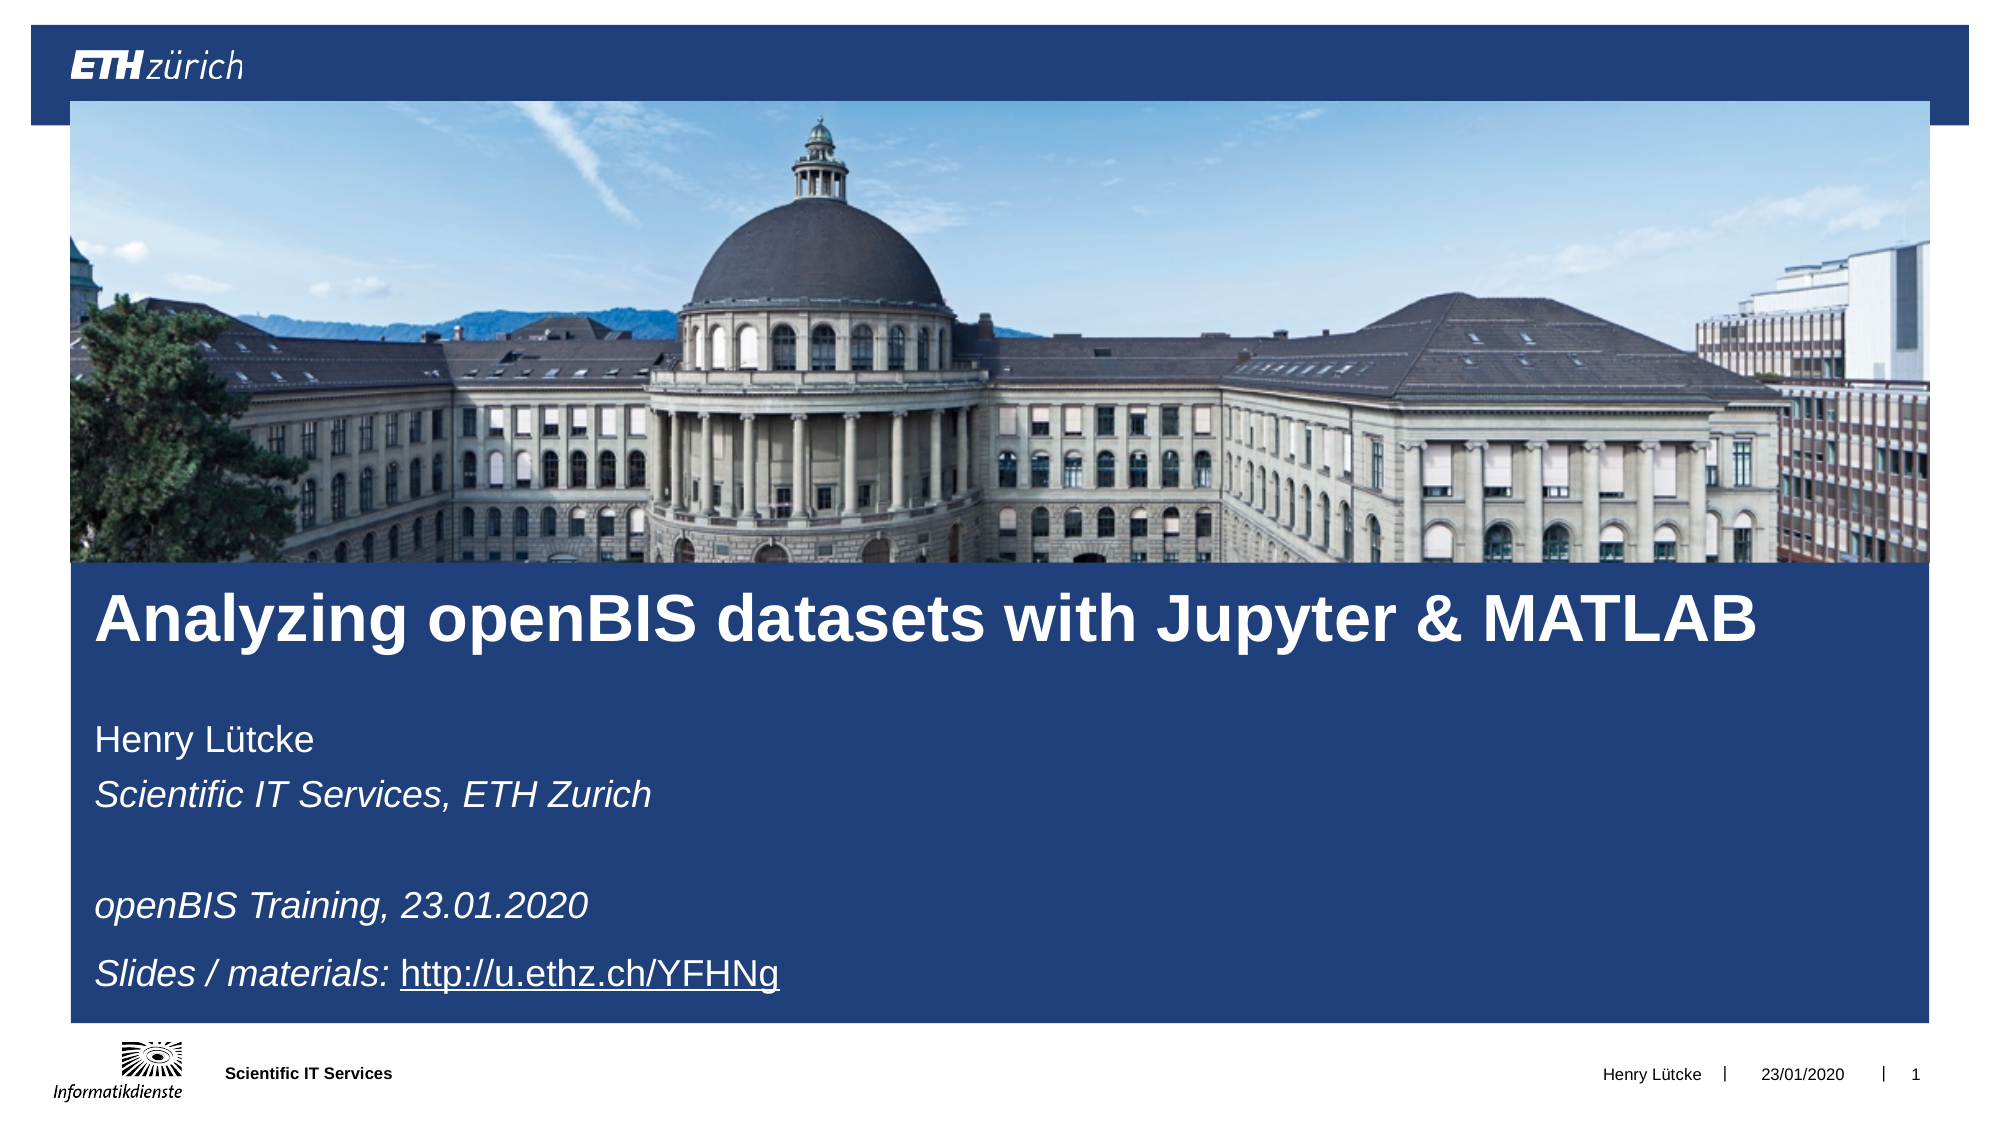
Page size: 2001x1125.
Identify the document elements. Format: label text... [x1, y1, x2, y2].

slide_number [1736, 1034, 1870, 1112]
picture [70, 101, 1930, 562]
picture [53, 1042, 182, 1106]
title Analyzing openBIS datasets with Jupyter & MATLAB [70, 562, 1930, 698]
footer Henry Lütcke [999, 1034, 1702, 1112]
subtitle Henry Lütcke Scientific IT Services, ETH Zurich openBIS Training, 23.01.2020 Slides / materials: http://u.ethz.ch/YFHNg [70, 698, 1930, 1024]
slide_number 1 [1886, 1034, 1946, 1112]
